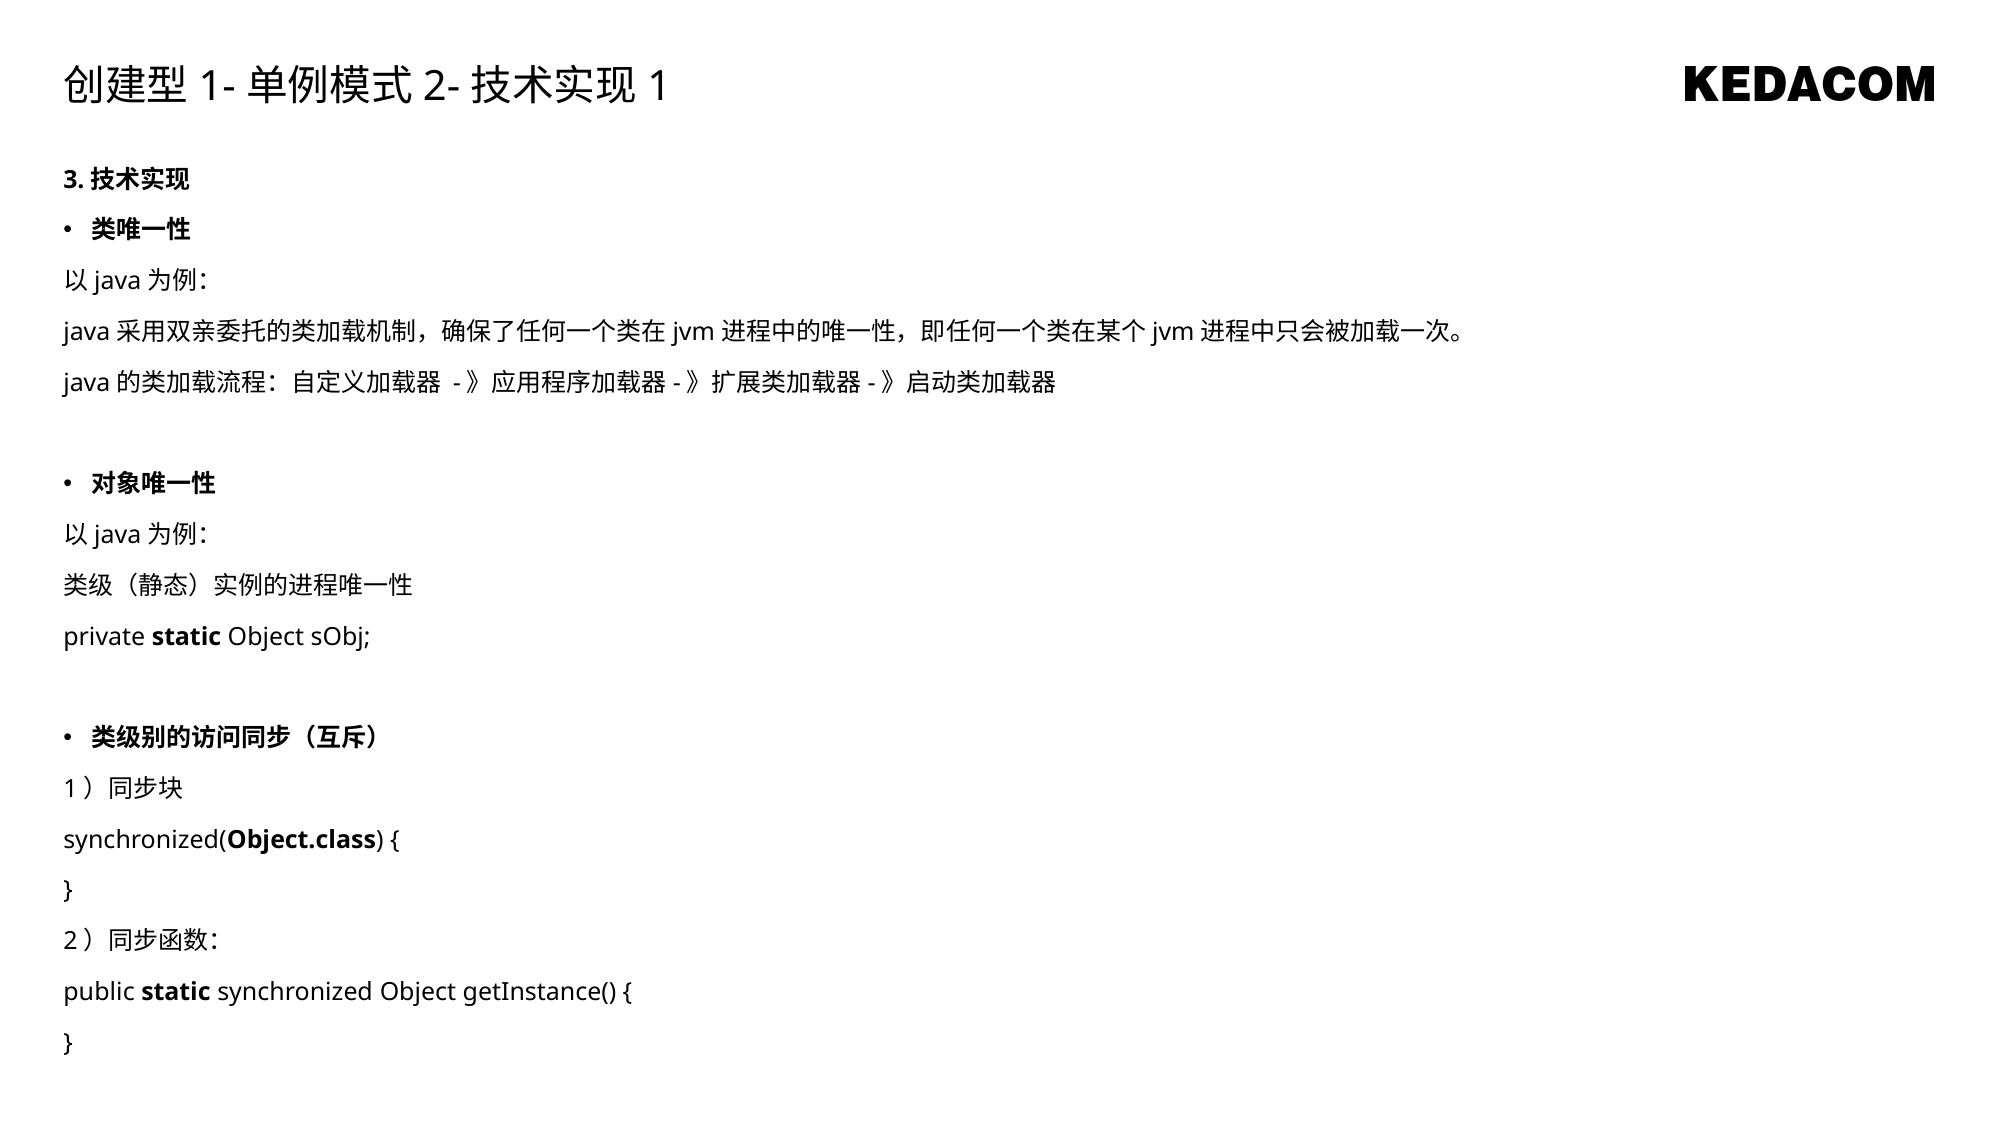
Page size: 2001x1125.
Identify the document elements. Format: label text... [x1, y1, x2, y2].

list 3.技术实现 类唯一性 以java为例： java采用双亲委托的类加载机制，确保了任何一个类在jvm进程中的唯一性，即任何一个类在某个jvm进程中只会被加载一次。 java的类加载流程：自定义加载器 -》应用程序加载器-》扩展类加载器-》启动类加载器 对象唯一性 以java为例： 类级（静态）实例的进程唯一性 private static Object sObj; 类级别的访问同步（互斥） 1）同步块 synchronized(Object.class) { } 2）同步函数： public static synchronized Object getInstance() { } [48, 155, 1950, 1059]
picture [1685, 66, 1934, 101]
list 创建型1-单例模式2-技术实现1 [48, 51, 1661, 151]
